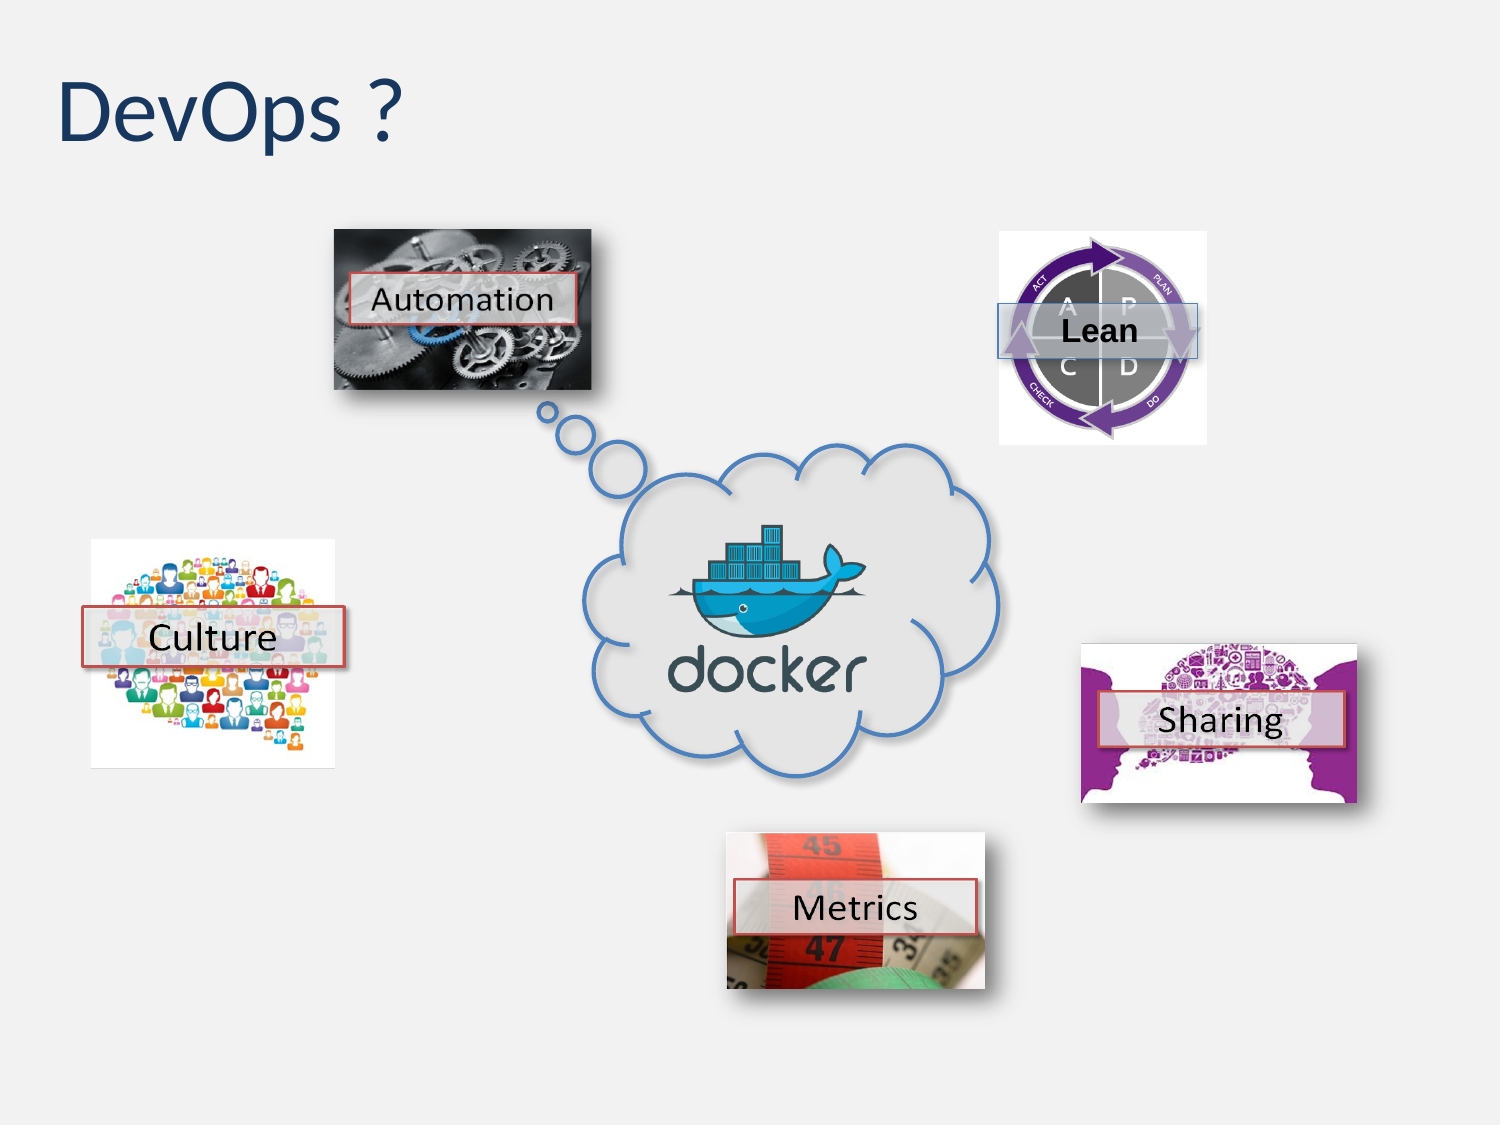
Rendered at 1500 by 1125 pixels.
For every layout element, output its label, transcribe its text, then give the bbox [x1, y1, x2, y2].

text_box [582, 439, 1001, 779]
picture [1056, 621, 1404, 847]
text_box [555, 438, 596, 456]
picture [76, 538, 356, 769]
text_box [997, 231, 1207, 445]
picture [312, 207, 634, 430]
picture [655, 514, 885, 705]
picture [702, 810, 1032, 1033]
text_box DevOps ? [41, 42, 1199, 168]
